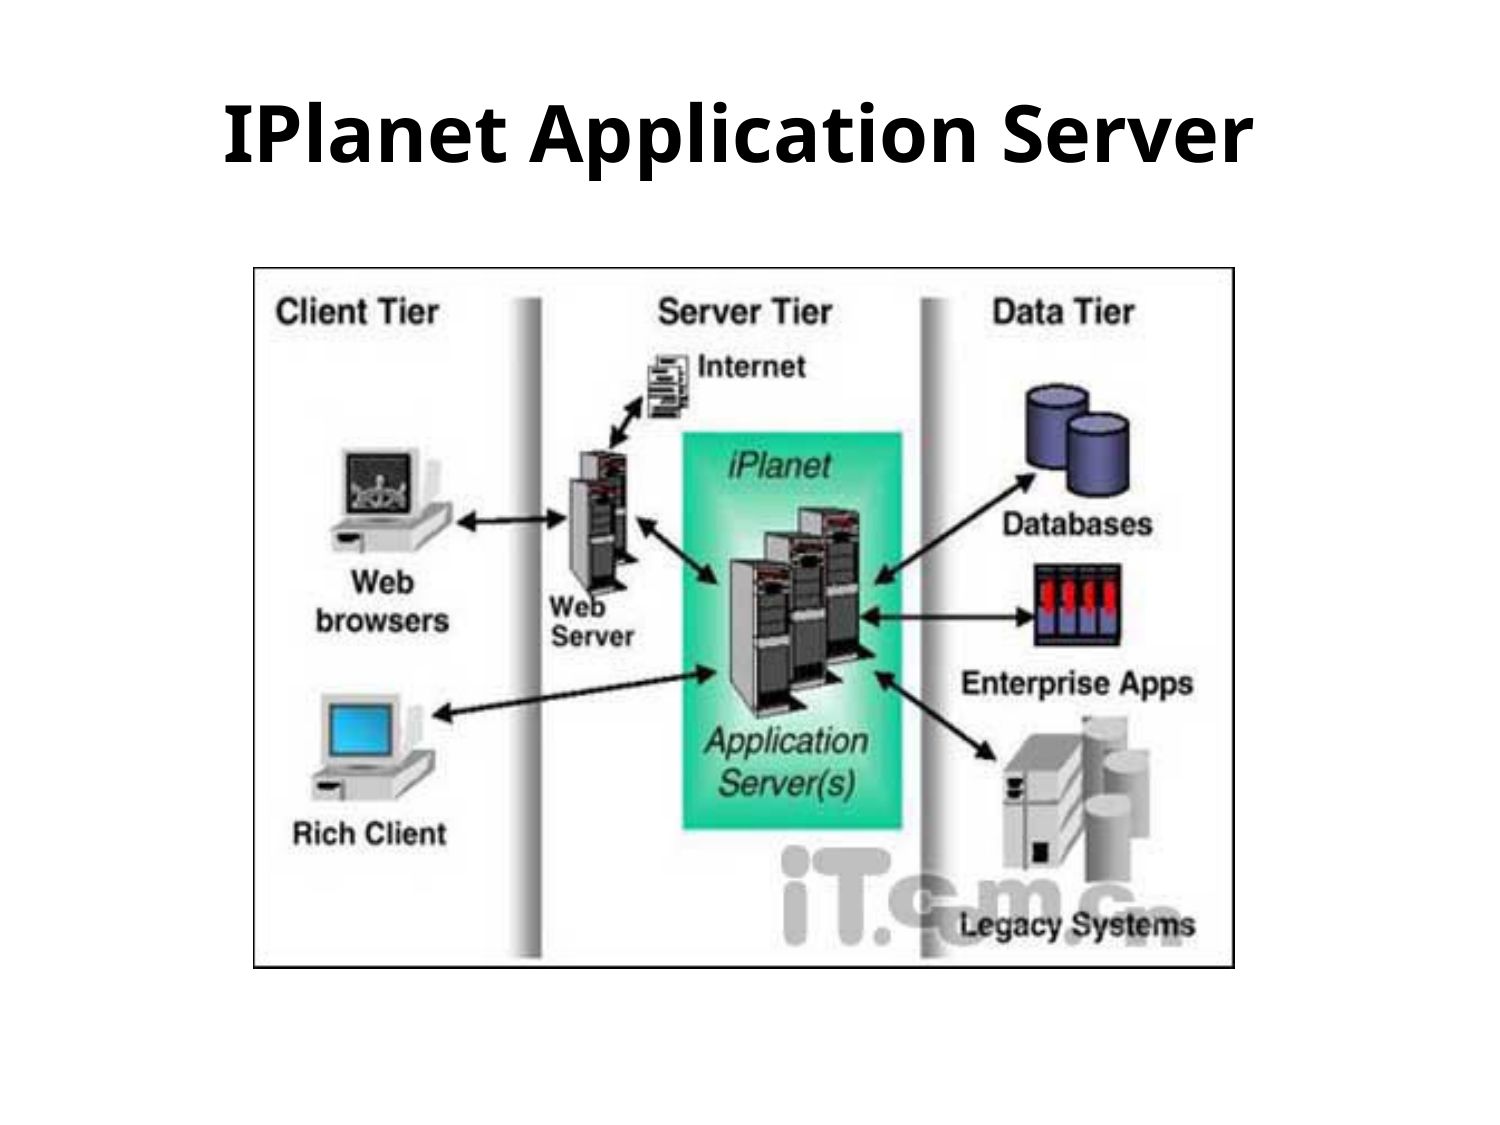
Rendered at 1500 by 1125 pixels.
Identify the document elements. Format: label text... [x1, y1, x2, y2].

title IPlanet Application Server [49, 37, 1451, 225]
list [253, 266, 1235, 970]
